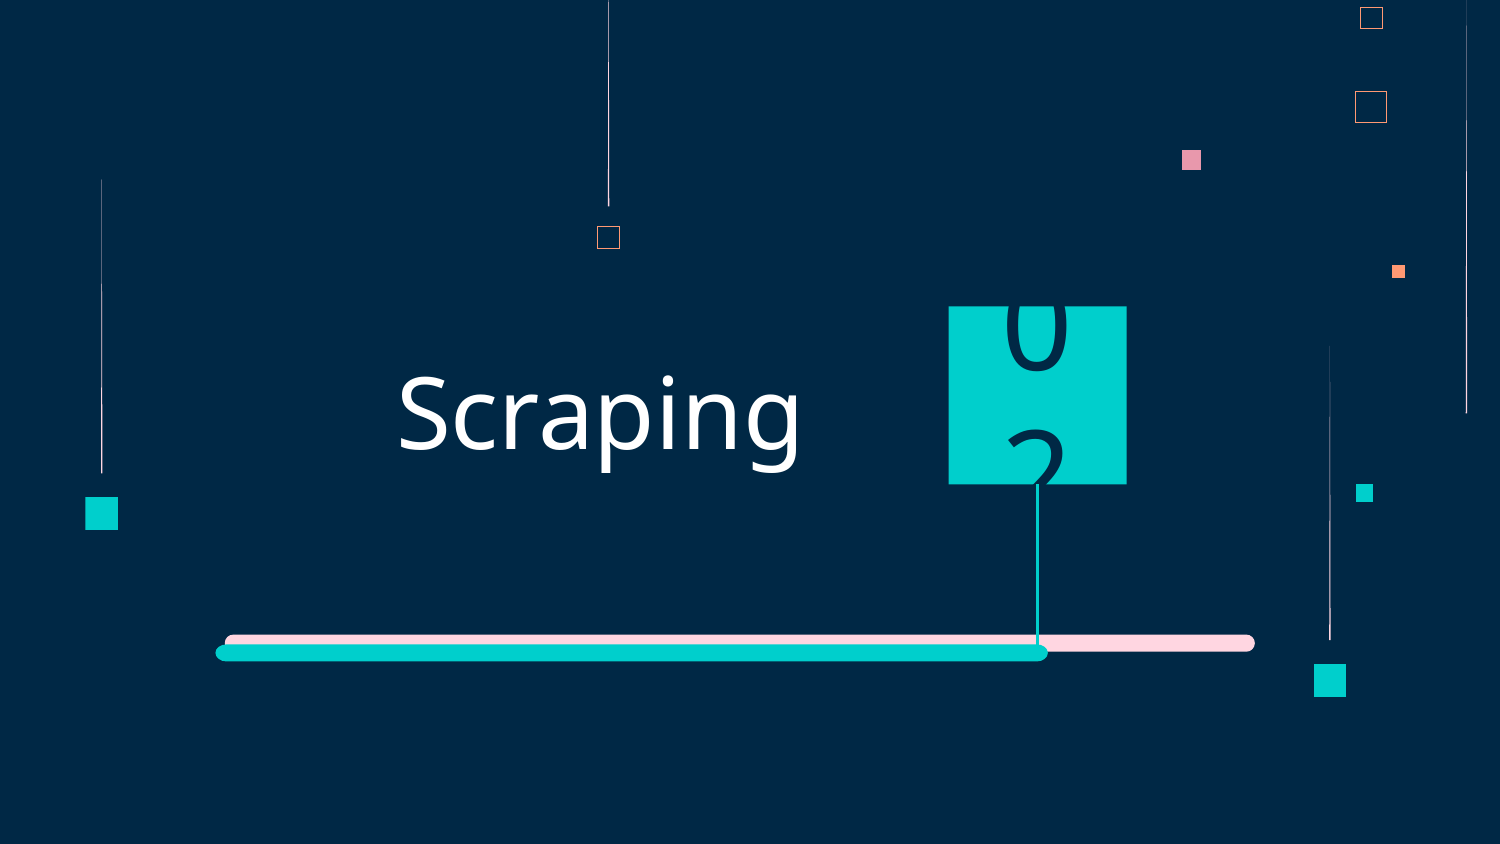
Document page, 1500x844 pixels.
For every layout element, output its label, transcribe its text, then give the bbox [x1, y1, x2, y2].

title Scraping [288, 347, 913, 485]
text_box [1042, 634, 1255, 652]
title 02 [957, 348, 1119, 443]
text_box [948, 306, 1127, 485]
text_box [224, 634, 1033, 644]
text_box [215, 644, 1048, 662]
